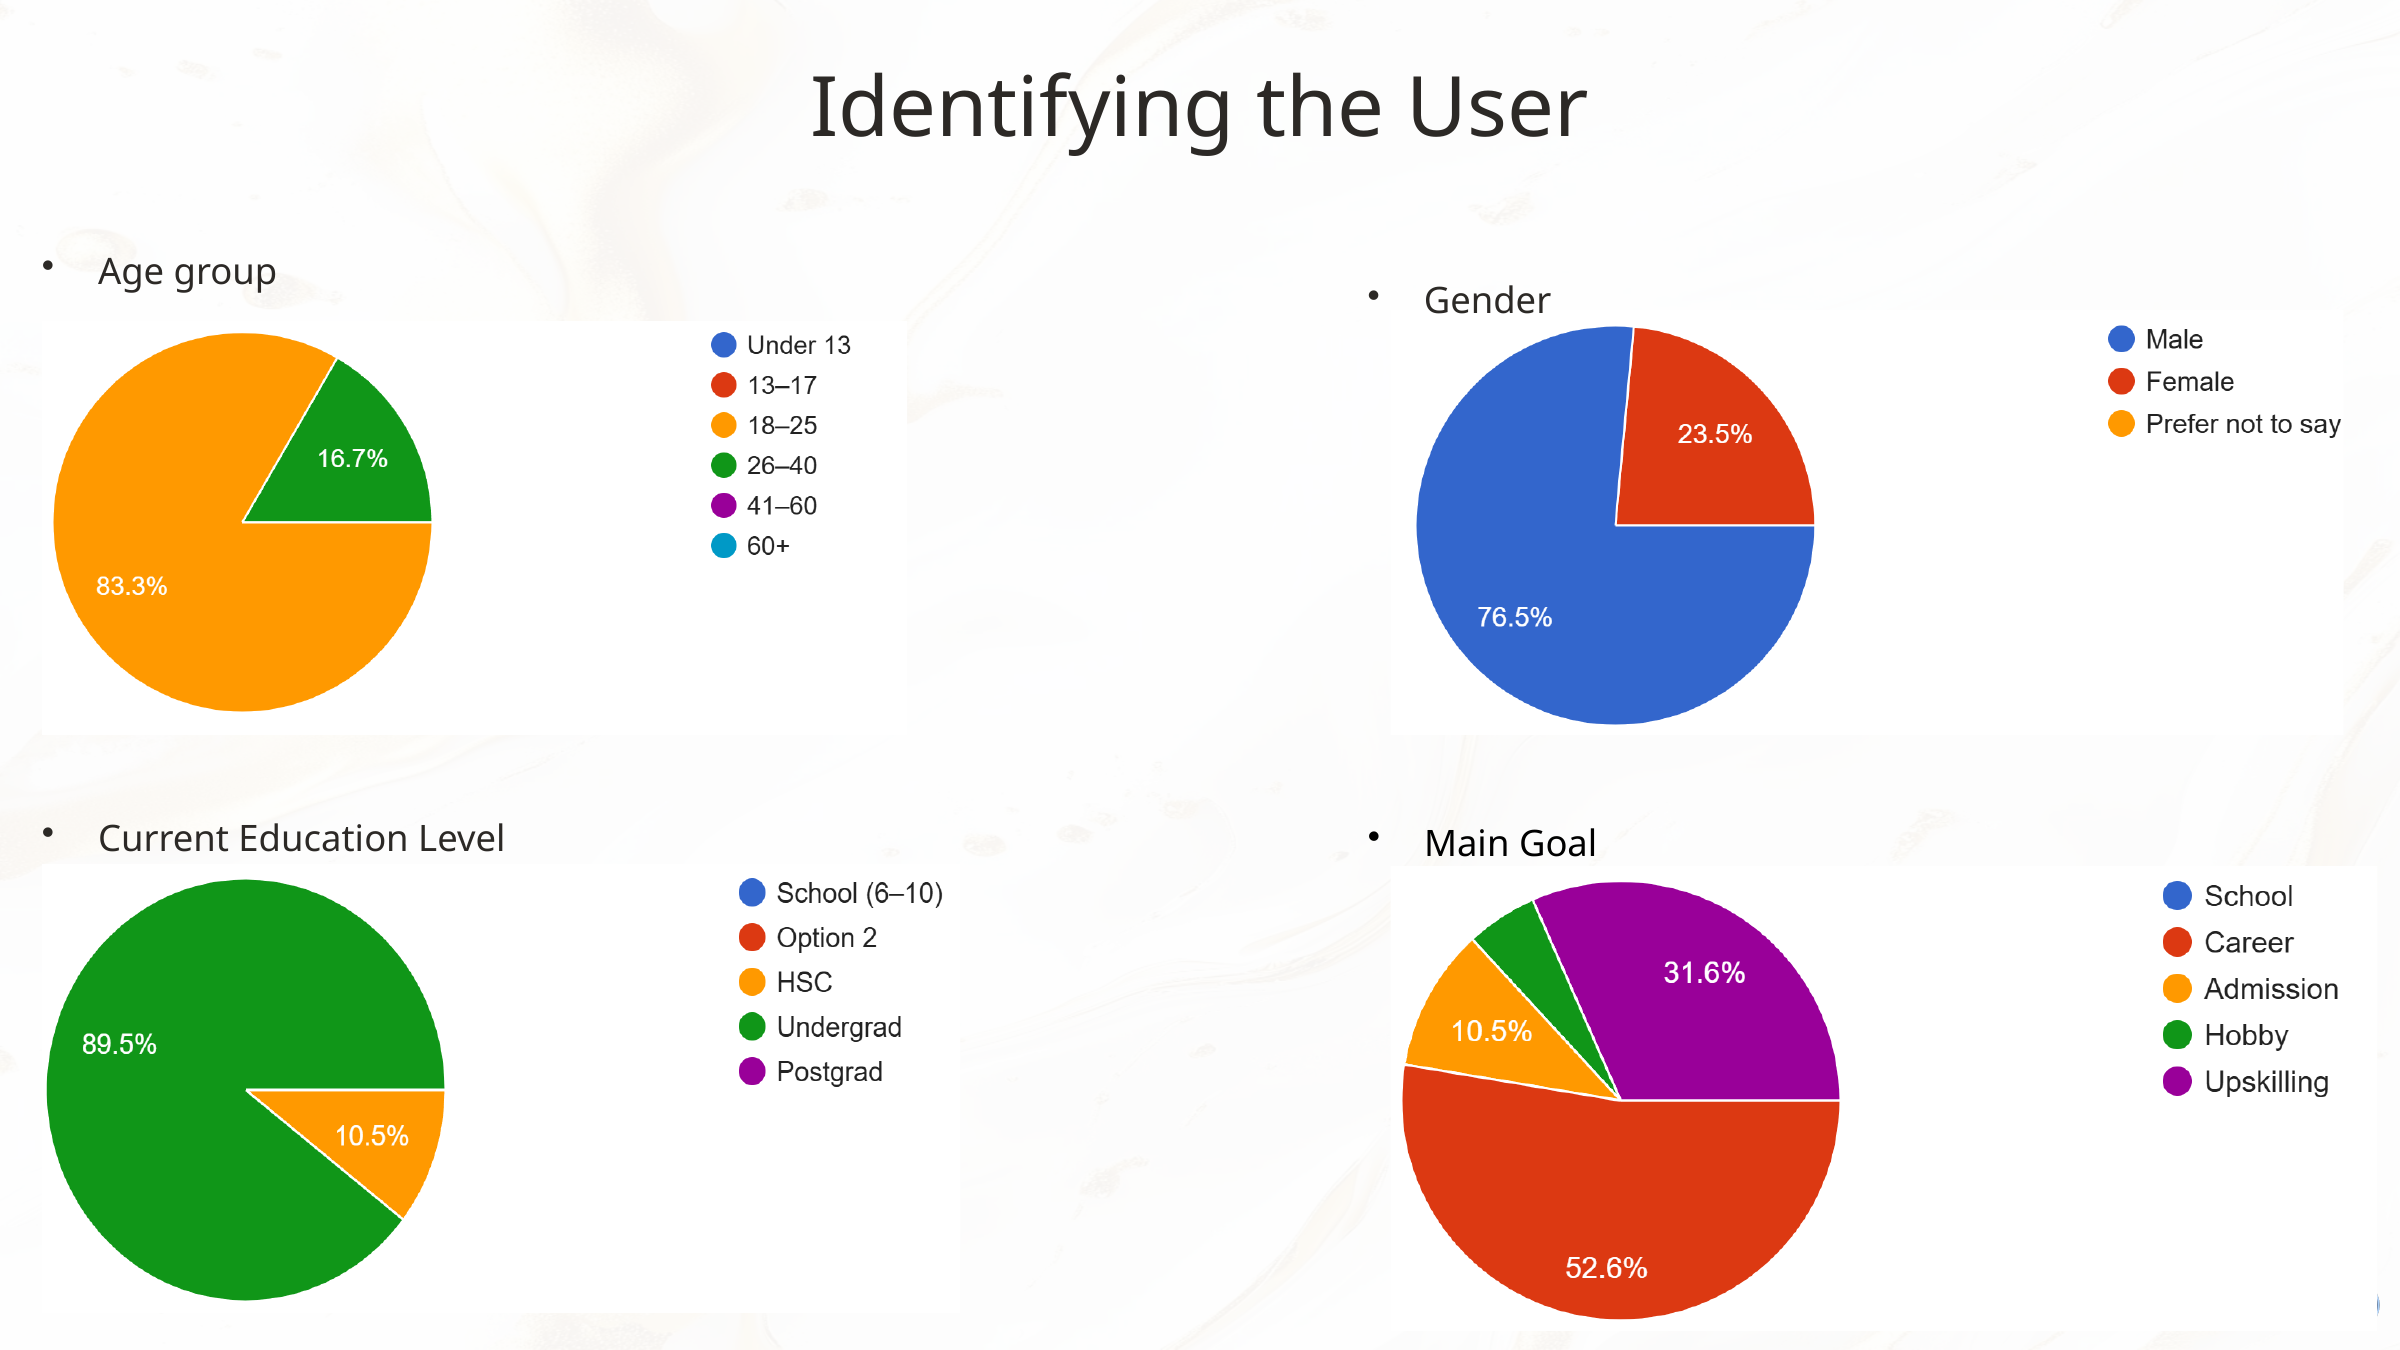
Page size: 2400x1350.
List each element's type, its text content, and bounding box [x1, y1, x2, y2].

picture [41, 321, 908, 735]
text_box Age group [41, 232, 340, 292]
text_box Current Education Level [41, 799, 559, 859]
picture [1390, 310, 2344, 735]
text_box Gender [1367, 261, 1666, 322]
picture [1390, 866, 2389, 1339]
text_box Identifying the User [810, 37, 1590, 154]
text_box Main Goal [1367, 803, 1885, 864]
picture [41, 864, 961, 1313]
